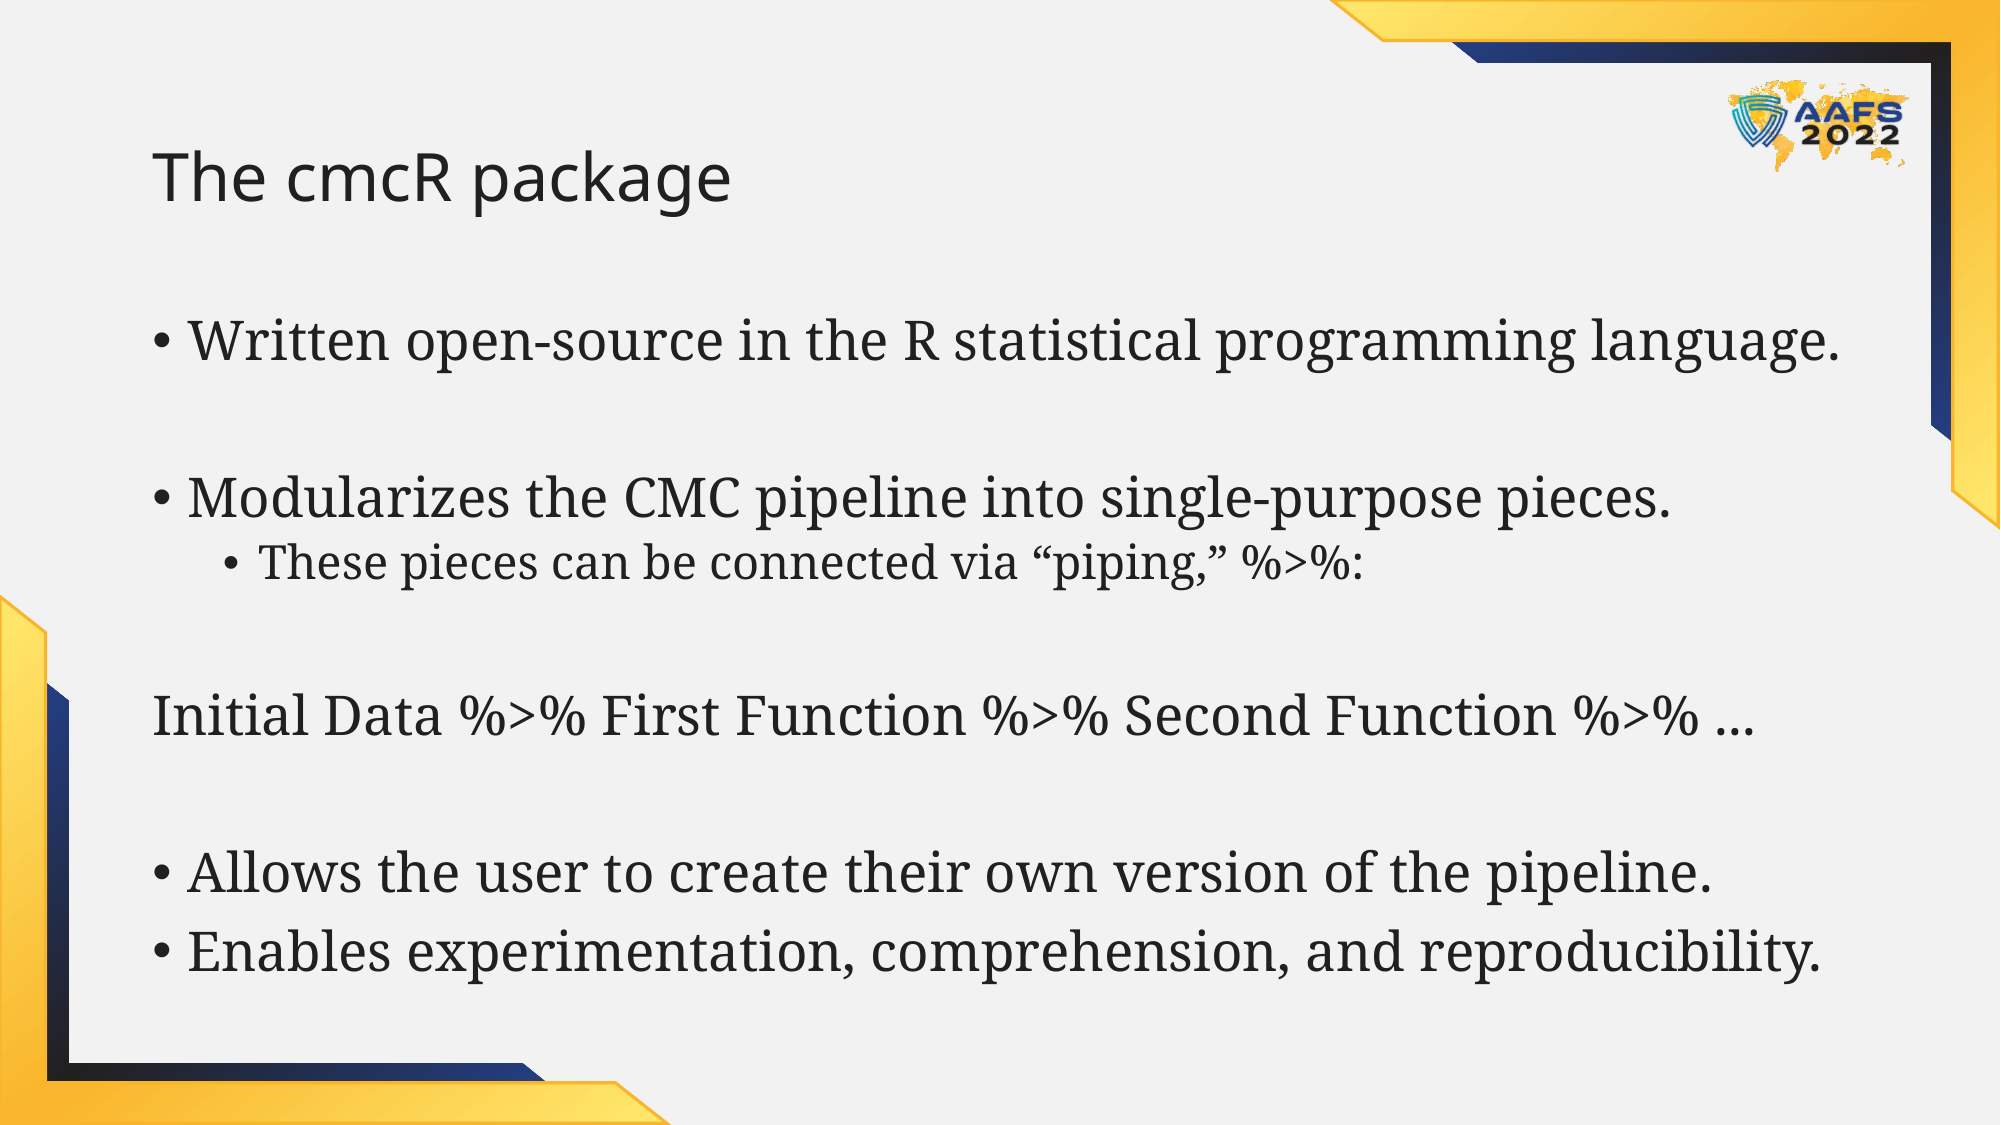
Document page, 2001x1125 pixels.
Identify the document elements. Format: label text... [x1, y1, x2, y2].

list Written open-source in the R statistical programming language. Modularizes the CMC pipeline into single-purpose pieces. These pieces can be connected via “piping,” %>%: Initial Data %>% First Function %>% Second Function %>% ... Allows the user to create their own version of the pipeline. Enables experimentation, comprehension, and reproducibility. [137, 306, 1863, 1020]
picture [1707, 63, 1930, 188]
title The cmcR package [137, 71, 1722, 289]
